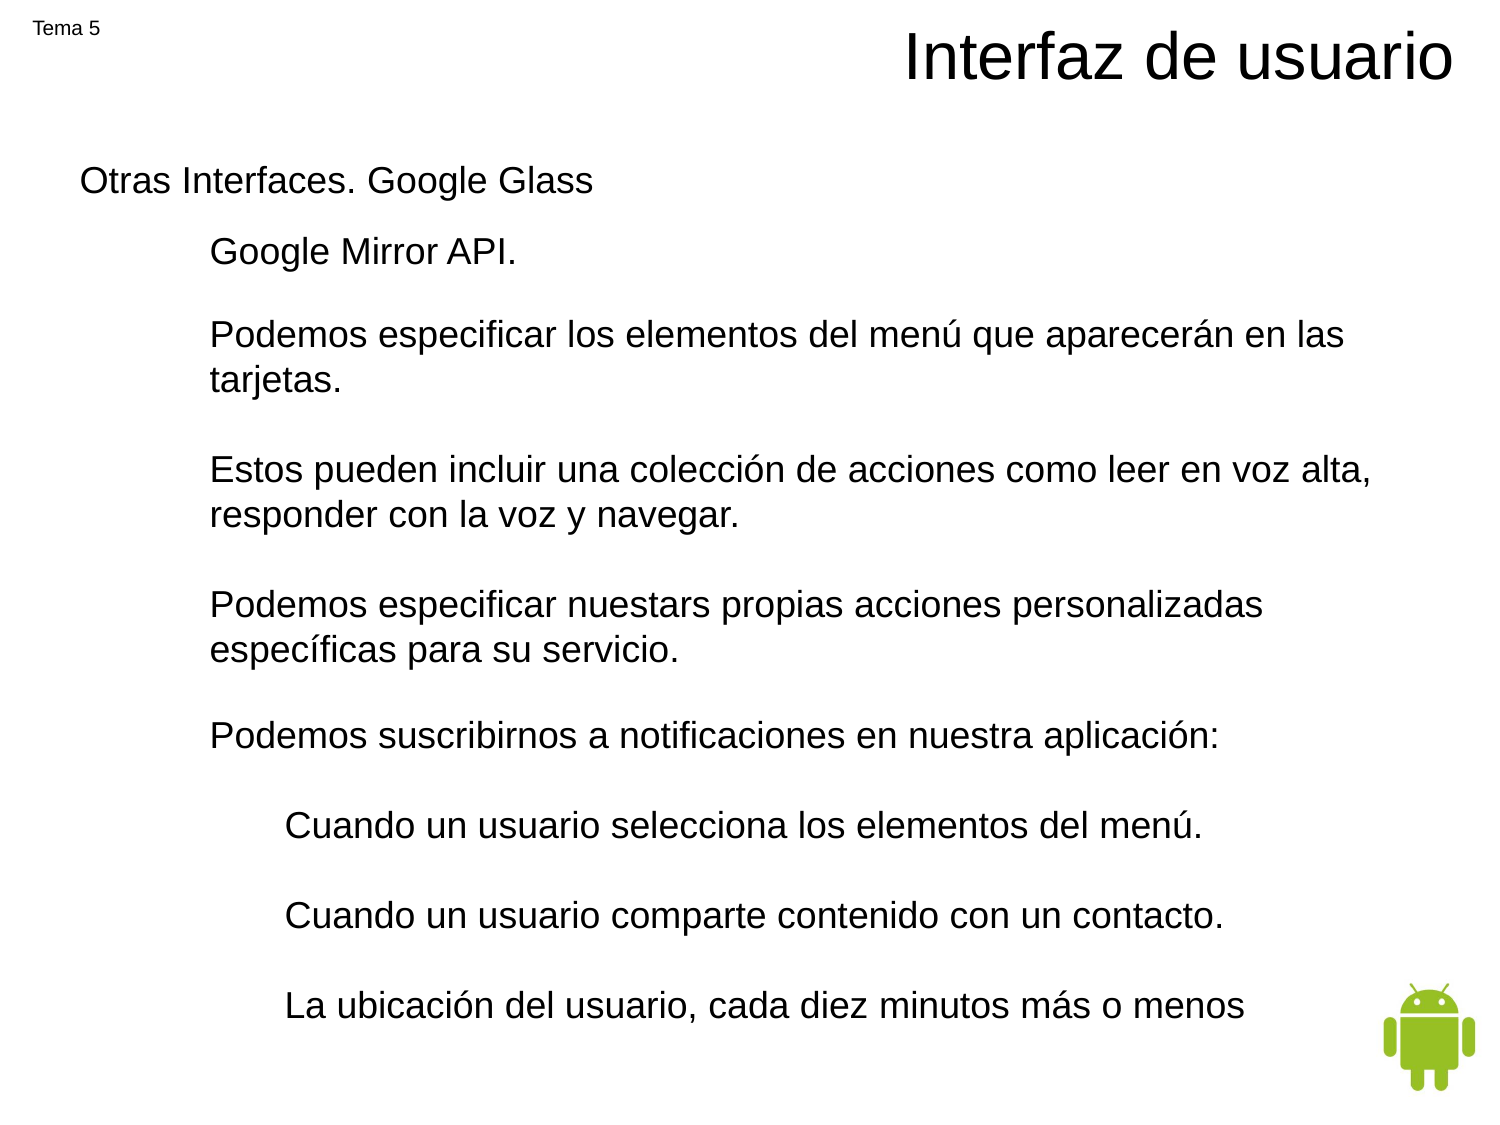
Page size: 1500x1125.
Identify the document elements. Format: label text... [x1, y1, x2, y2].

title Interfaz de usuario [643, 30, 1471, 76]
text_box Google Mirror API. [194, 219, 1471, 280]
text_box Podemos suscribirnos a notificaciones en nuestra aplicación: Cuando un usuario selecciona los elementos del menú. Cuando un usuario comparte contenido con un contacto. La ubicación del usuario, cada diez minutos más o menos [194, 704, 1471, 1079]
picture [1375, 975, 1483, 1097]
text_box Otras Interfaces. Google Glass [64, 148, 691, 209]
text_box Podemos especificar los elementos del menú que aparecerán en las tarjetas. Estos pueden incluir una colección de acciones como leer en voz alta, responder con la voz y navegar. Podemos especificar nuestars propias acciones personalizadas específicas para su servicio. [194, 302, 1471, 678]
text_box Tema 5 [17, 7, 195, 48]
